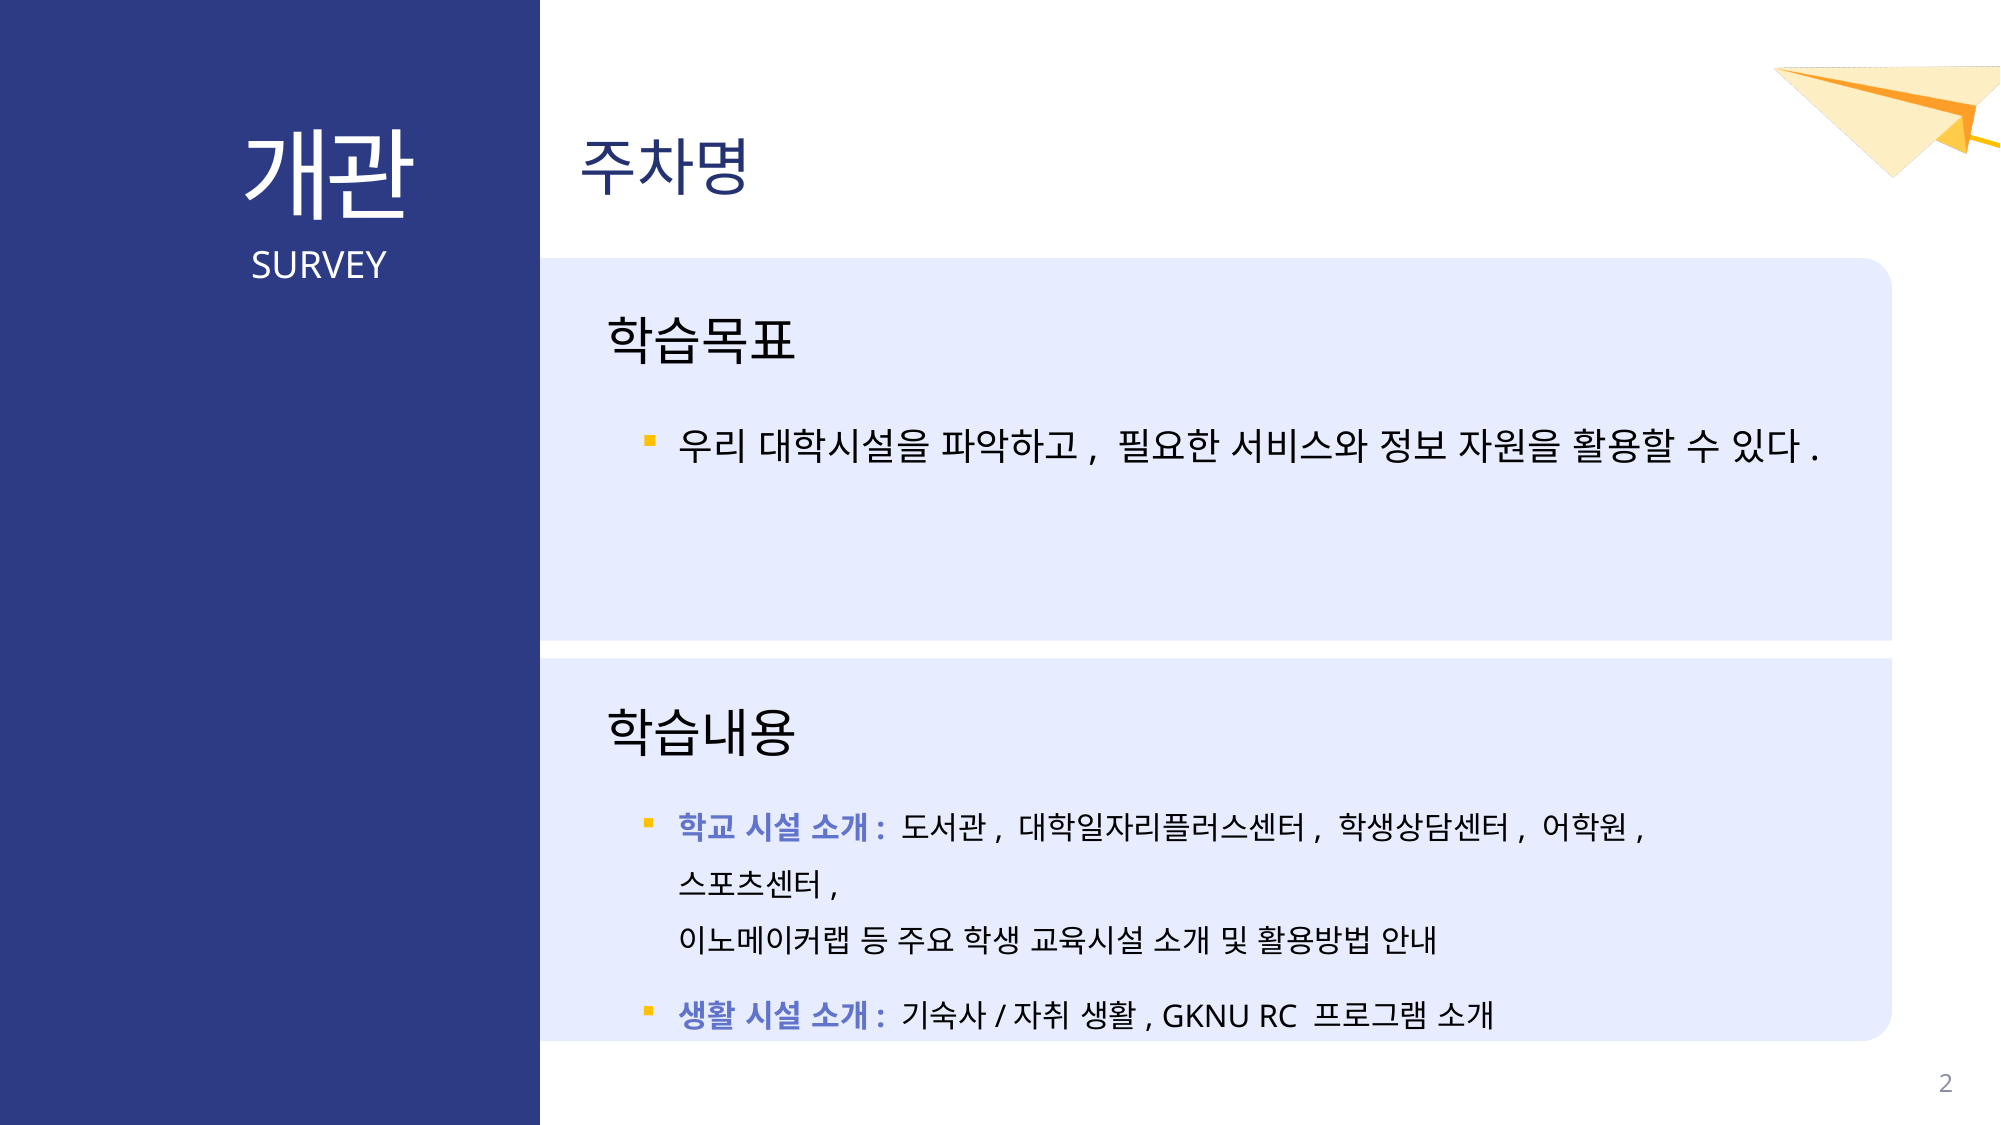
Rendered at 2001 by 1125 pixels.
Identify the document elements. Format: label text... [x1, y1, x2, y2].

text_box 우리 대학시설을 파악하고, 필요한 서비스와 정보 자원을 활용할 수 있다. [626, 393, 1877, 598]
title 주차명 [564, 107, 1815, 234]
picture [1774, 51, 2001, 183]
slide_number 2 [1517, 1055, 1968, 1115]
text_box 학교 시설 소개: 도서관, 대학일자리플러스센터, 학생상담센터, 어학원, 스포츠센터, 이노메이커랩 등 주요 학생 교육시설 소개 및 활용방법 안내 생활 시설 소개: 기숙사/자취 생활, GKNU RC 프로그램 소개 [626, 782, 1811, 987]
